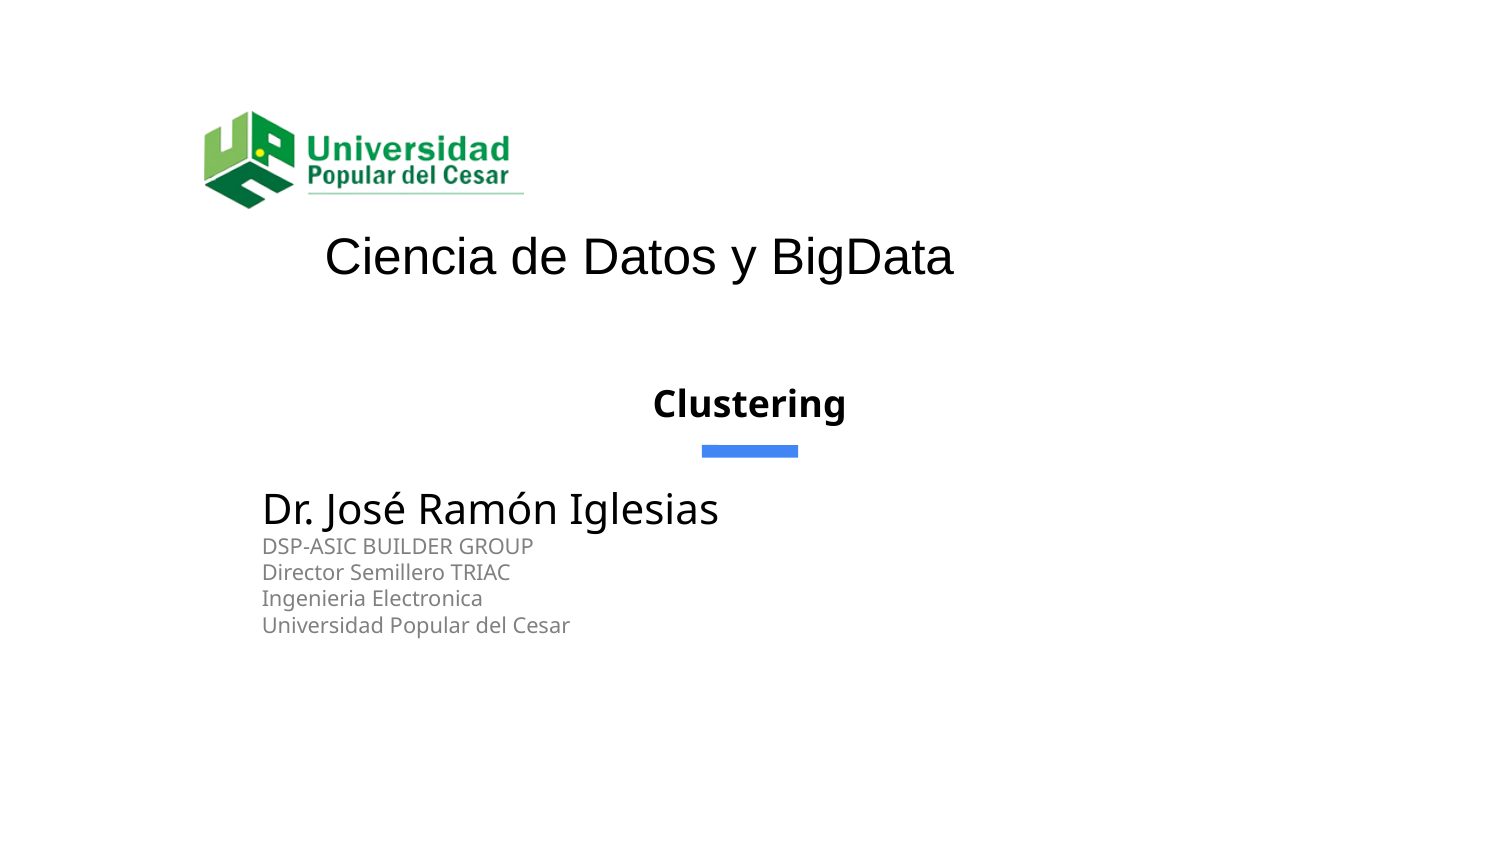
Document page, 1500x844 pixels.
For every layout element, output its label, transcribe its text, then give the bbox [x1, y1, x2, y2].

text_box Dr. José Ramón Iglesias DSP-ASIC BUILDER GROUP Director Semillero TRIAC Ingenieria Electronica Universidad Popular del Cesar [247, 474, 735, 672]
picture [204, 111, 524, 216]
text_box Ciencia de Datos y BigData [309, 215, 1191, 321]
text_box Clustering [187, 372, 1313, 433]
